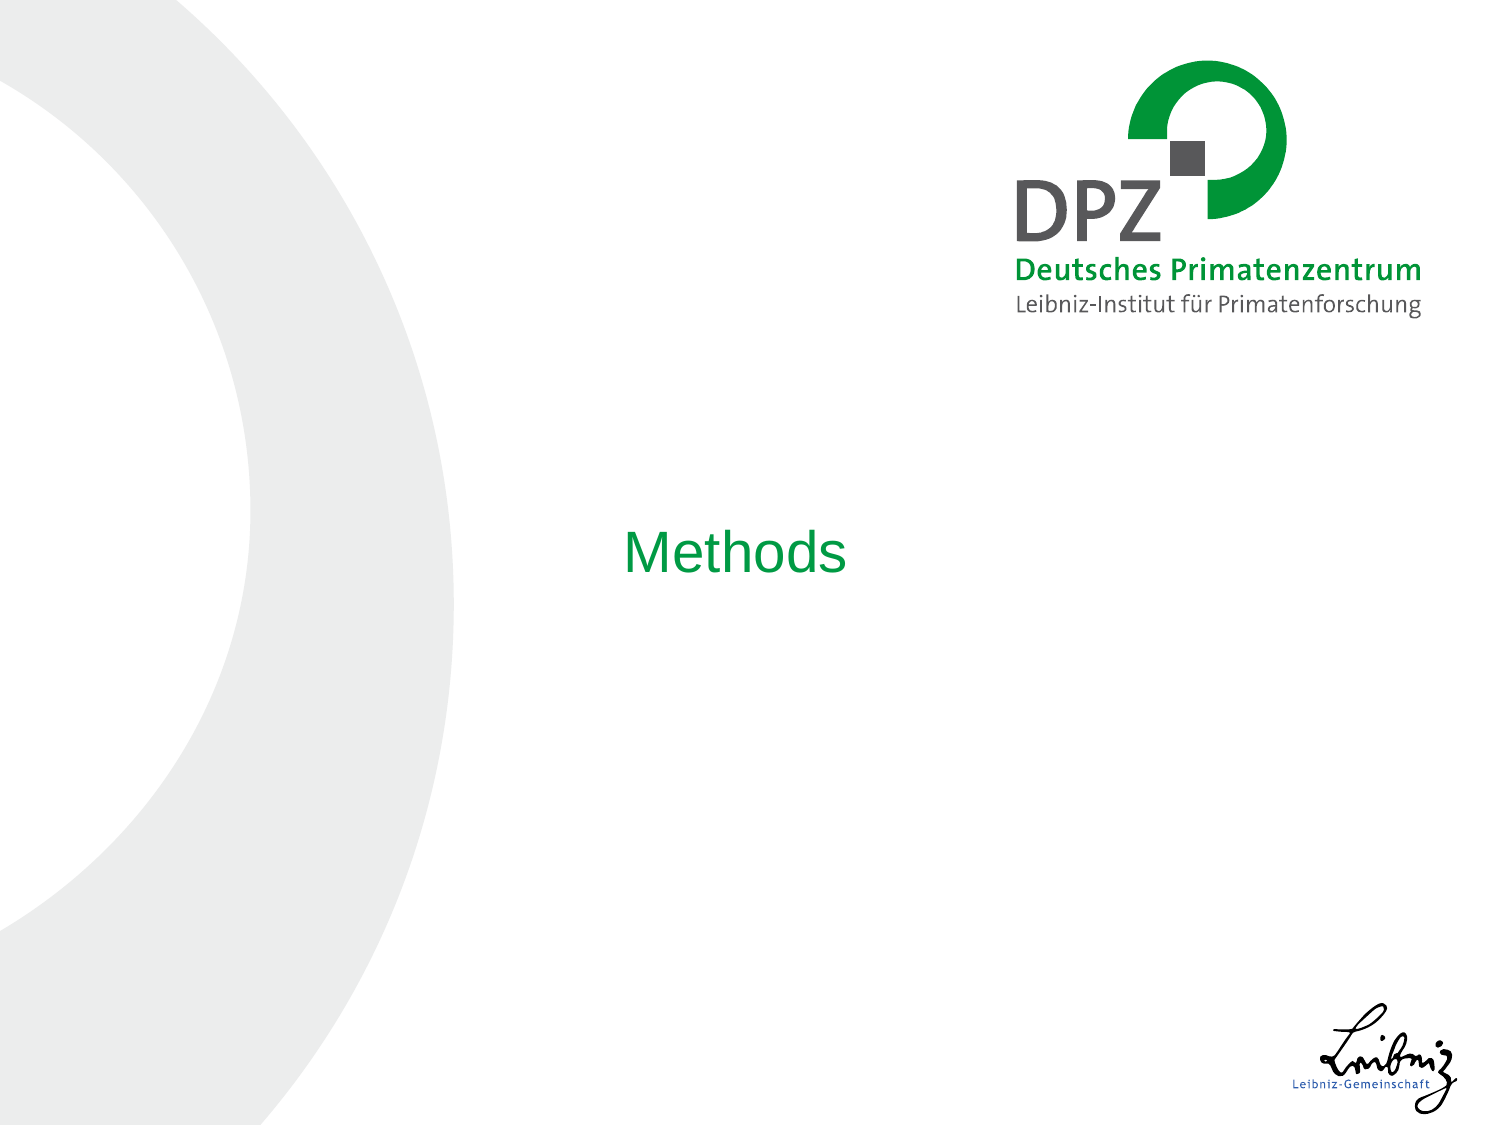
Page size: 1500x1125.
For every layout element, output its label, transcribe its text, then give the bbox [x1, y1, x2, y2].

title Methods [608, 463, 1283, 636]
